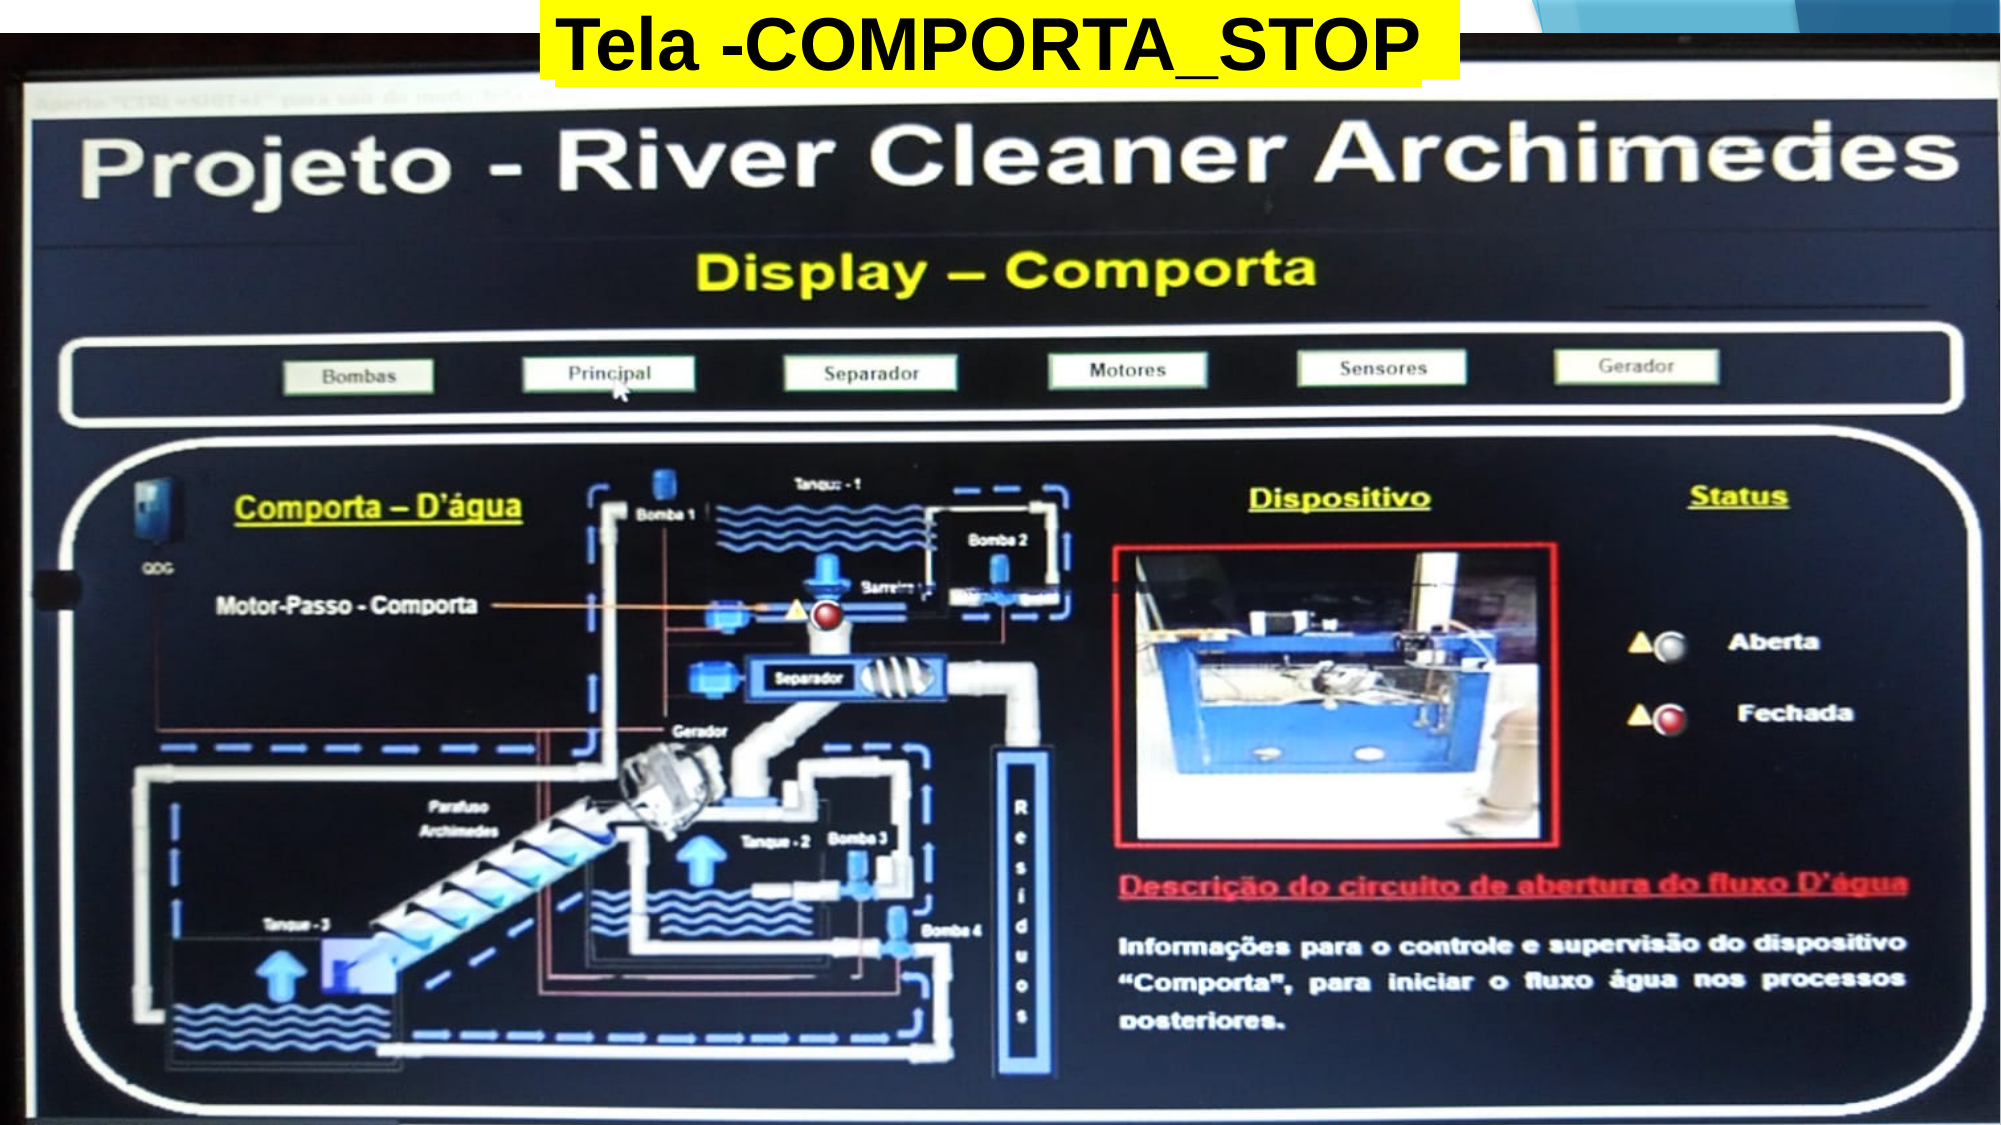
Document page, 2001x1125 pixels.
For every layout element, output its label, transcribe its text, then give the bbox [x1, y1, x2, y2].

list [0, 33, 2000, 1125]
title Tela -COMPORTA_STOP [539, 0, 1460, 32]
